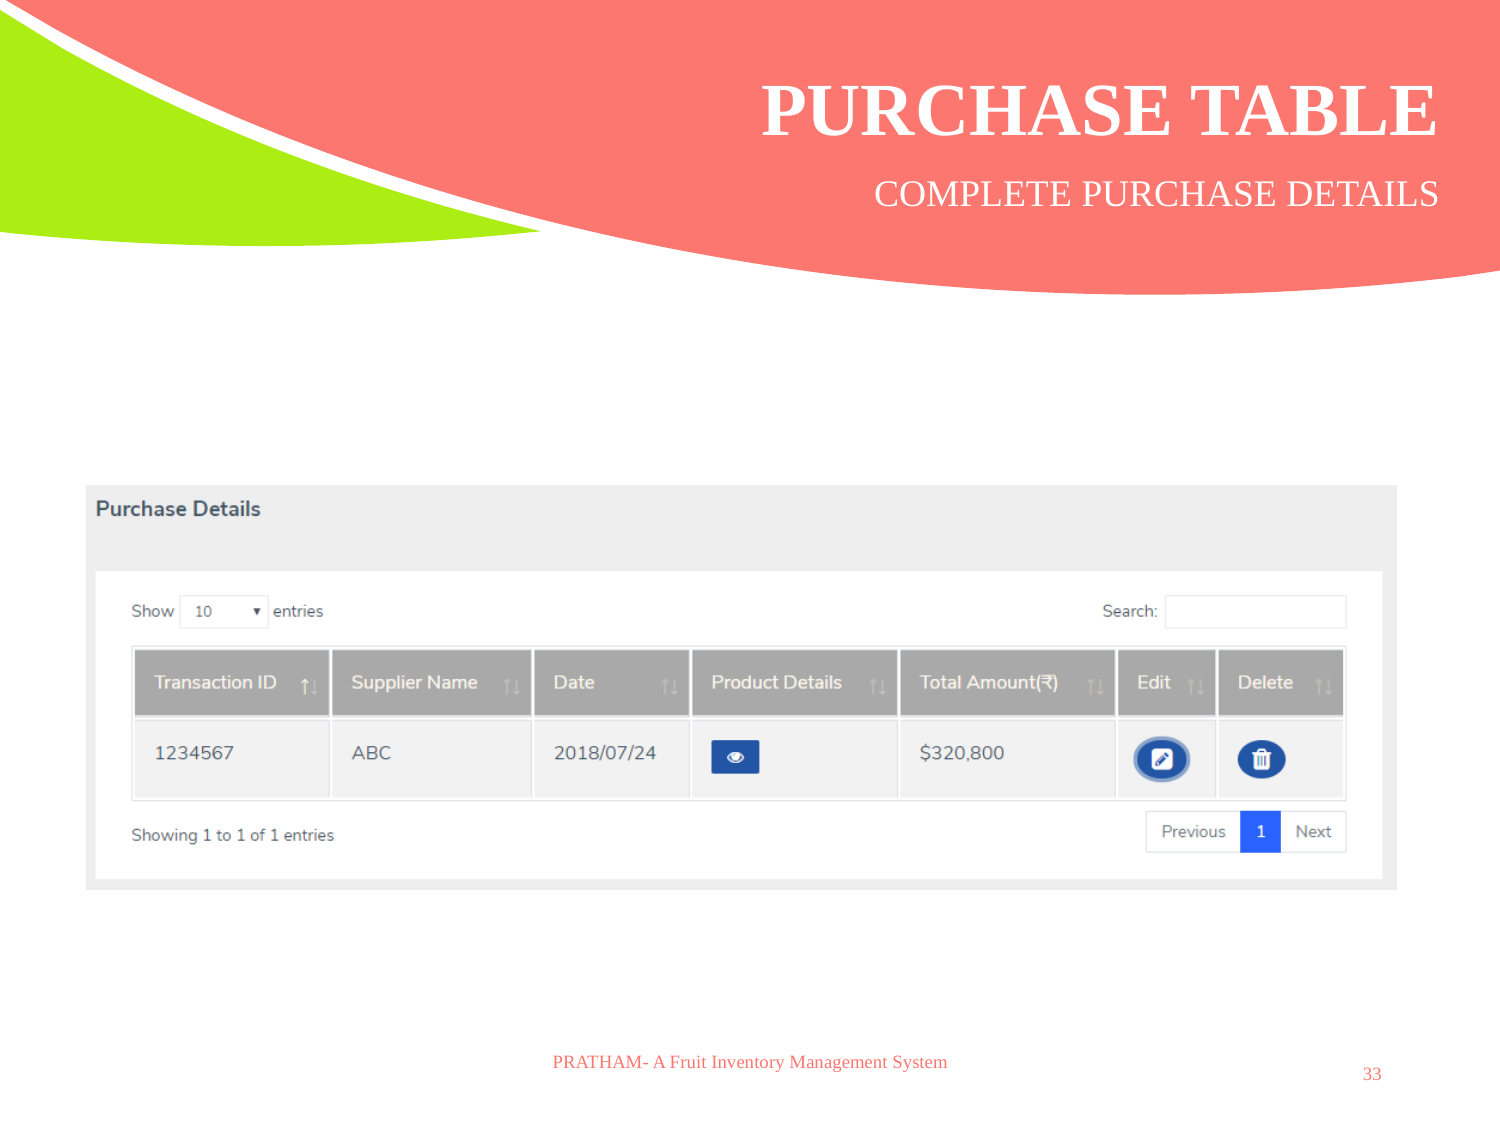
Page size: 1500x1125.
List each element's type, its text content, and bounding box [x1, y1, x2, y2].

footer PRATHAM- A Fruit Inventory Management System [496, 1042, 1004, 1103]
title PURCHASE TABLE [103, 2, 1500, 220]
subtitle Complete purchase details [375, 167, 1500, 285]
slide_number 33 [1059, 1042, 1397, 1103]
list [86, 485, 1397, 890]
